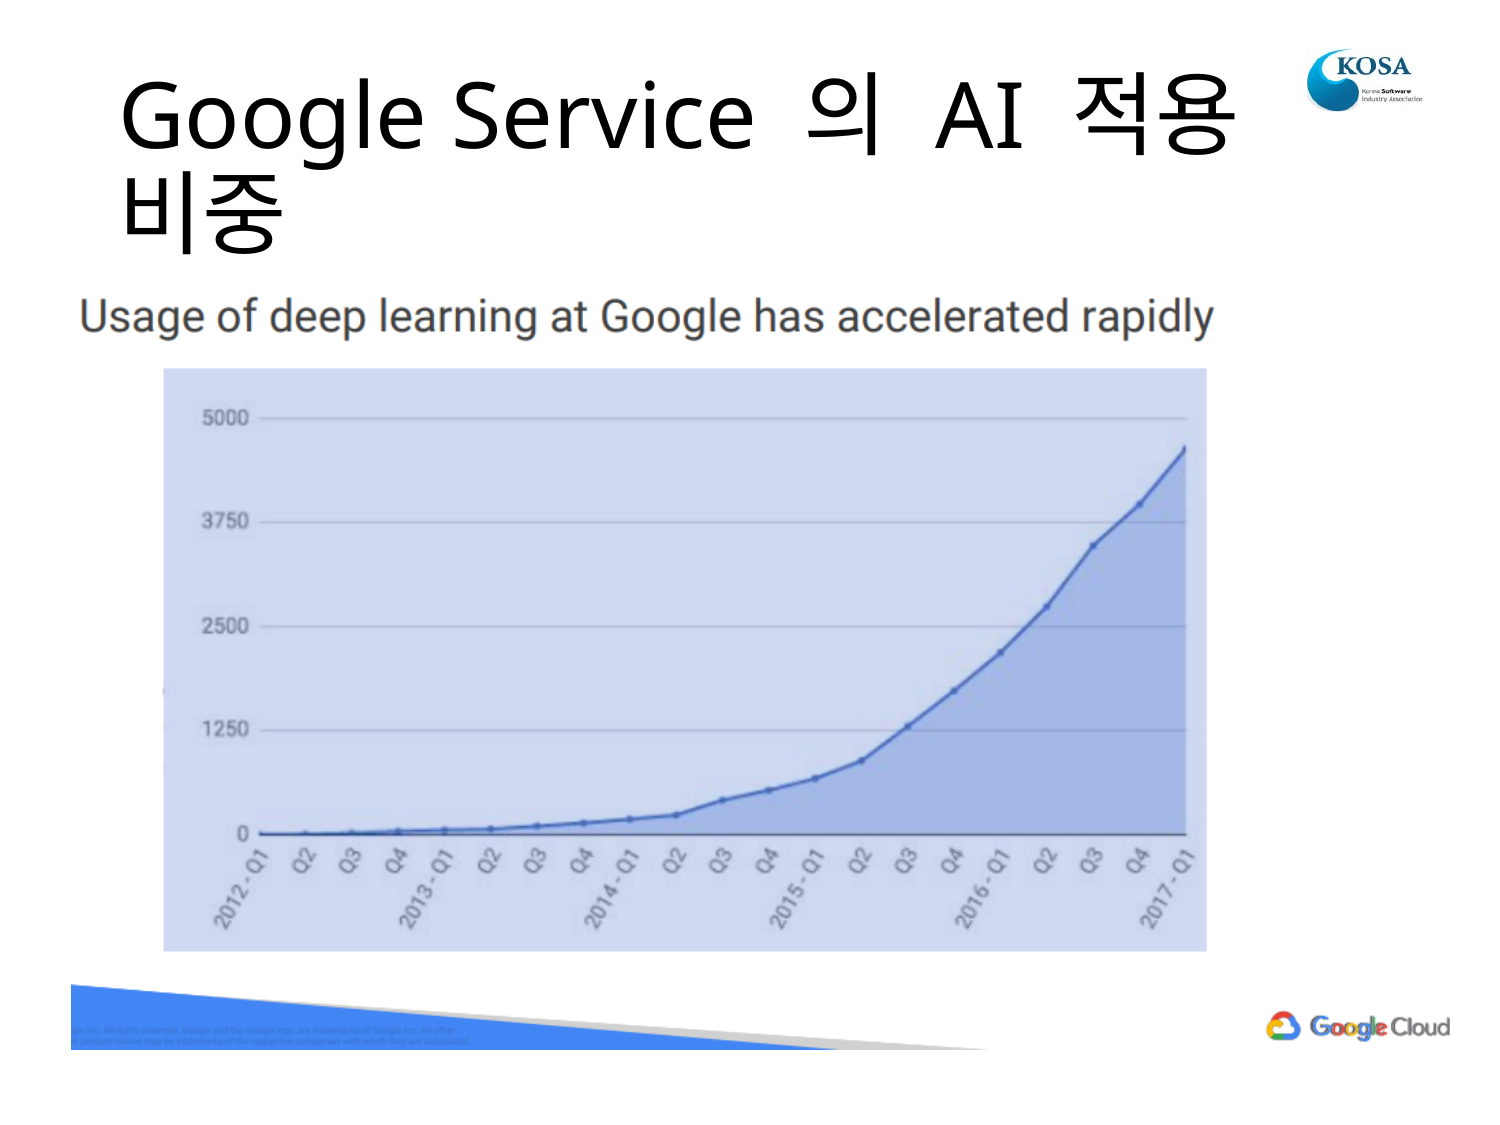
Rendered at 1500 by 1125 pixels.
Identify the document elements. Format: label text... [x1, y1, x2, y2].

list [71, 277, 1465, 1050]
picture [1306, 48, 1423, 112]
title Google Service 의 AI 적용 비중 [103, 59, 1397, 277]
